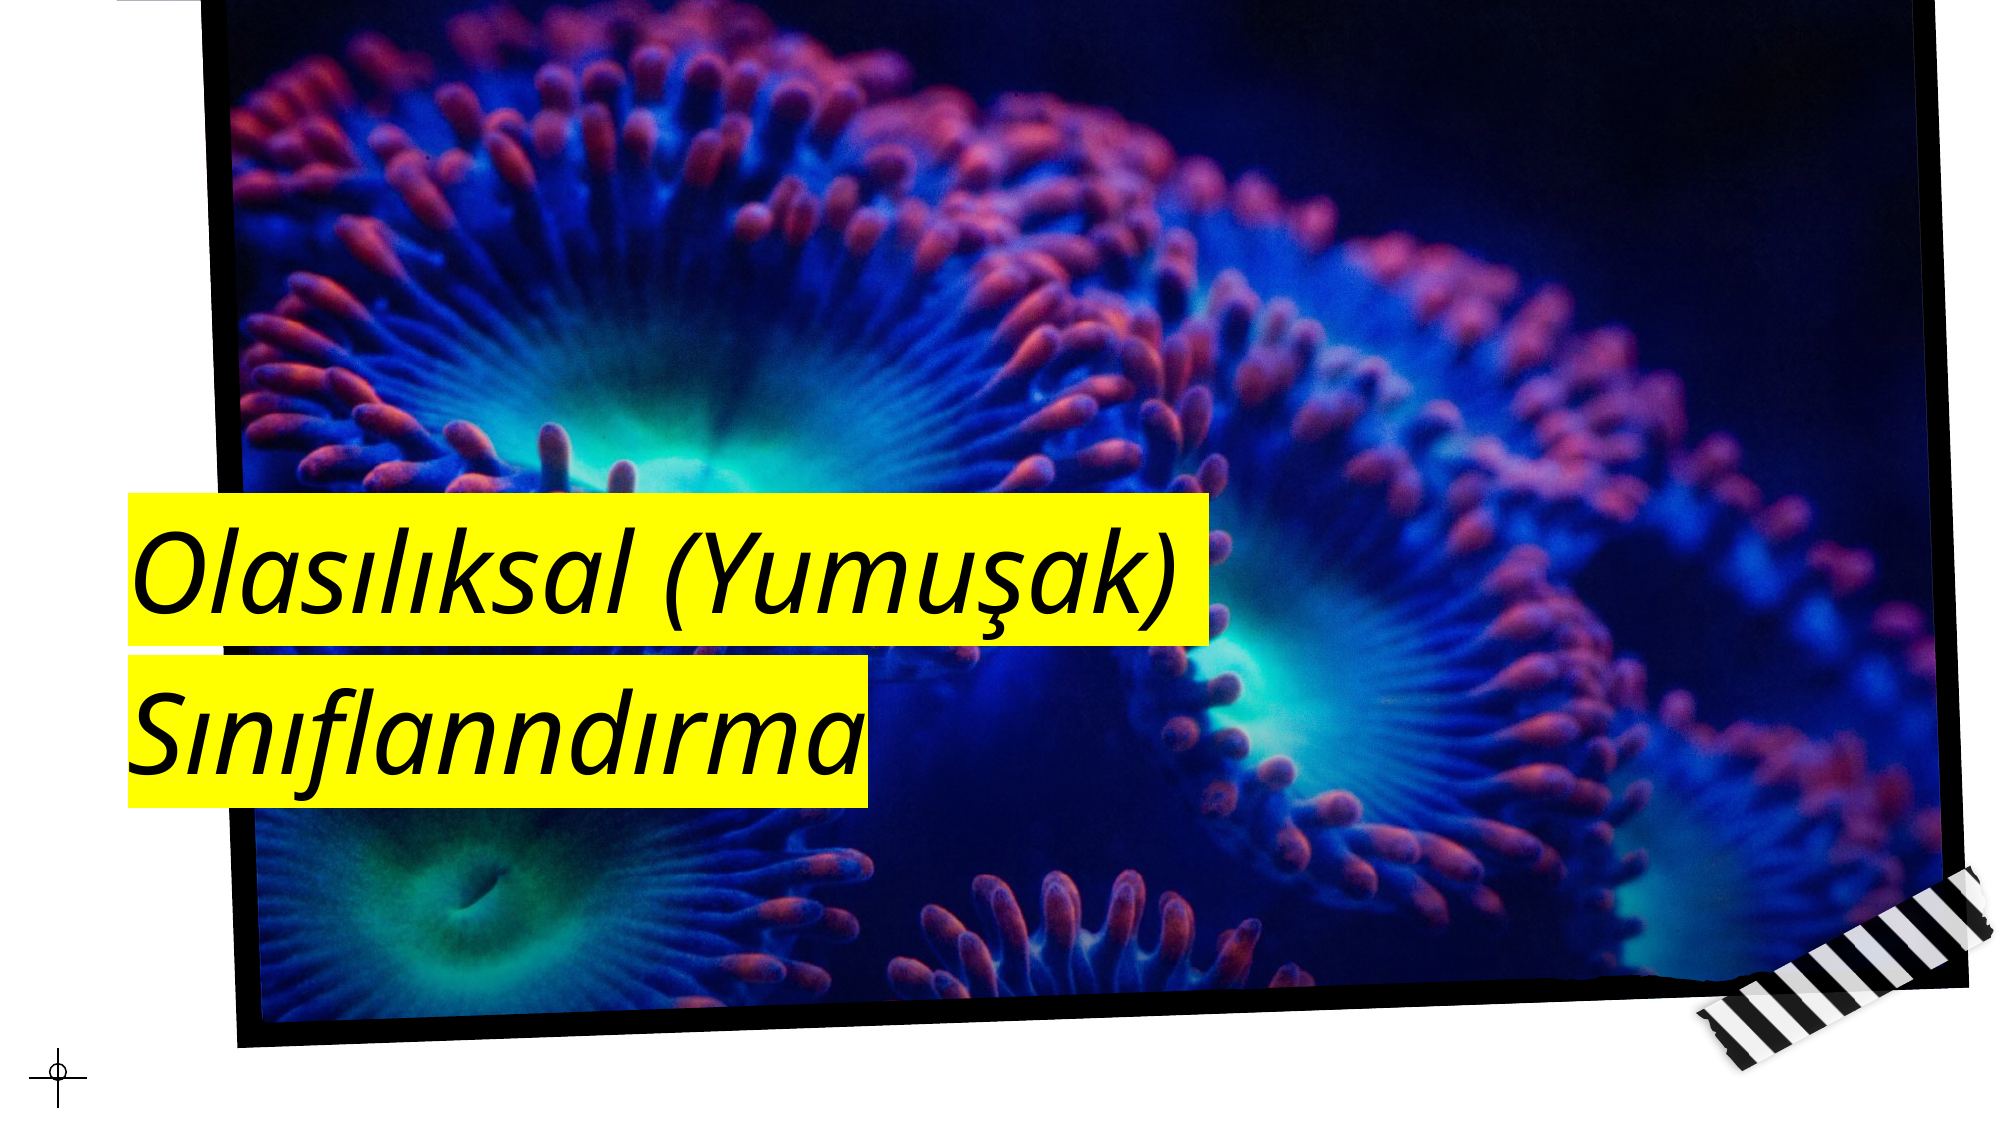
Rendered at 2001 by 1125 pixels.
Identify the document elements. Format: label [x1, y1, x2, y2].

text_box [28, 1047, 88, 1109]
picture [0, 0, 2000, 1125]
